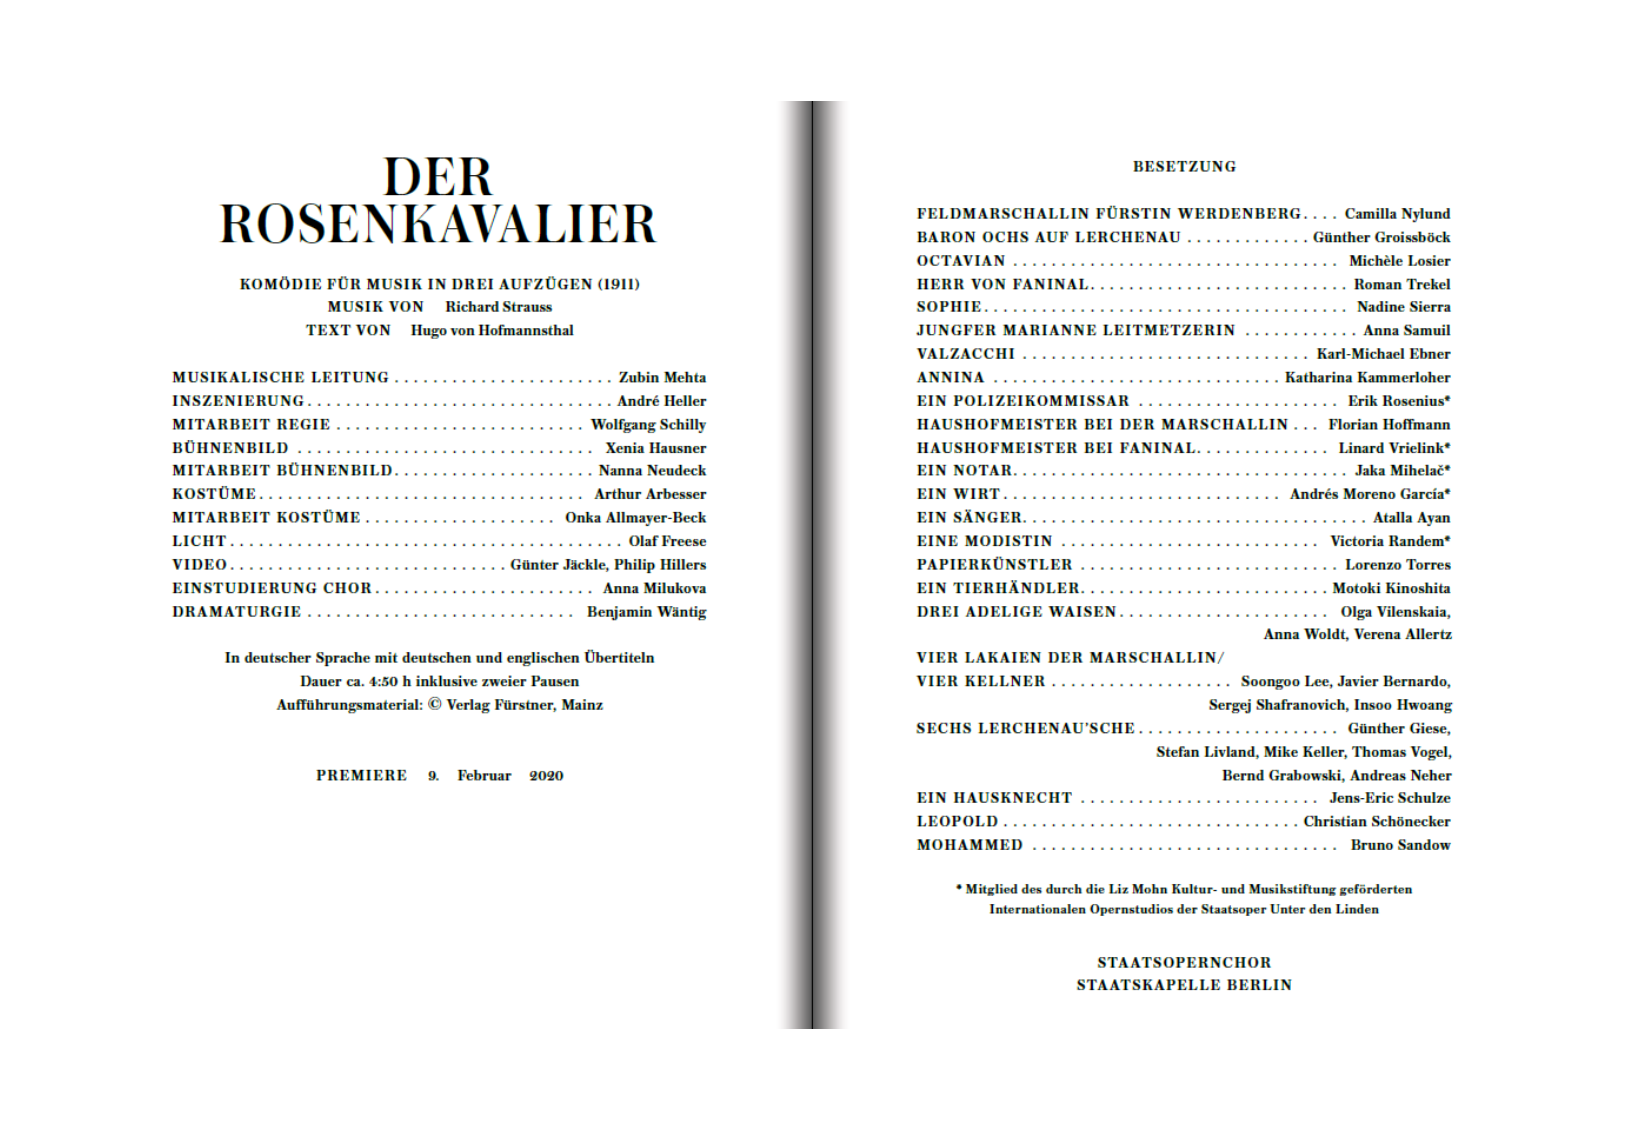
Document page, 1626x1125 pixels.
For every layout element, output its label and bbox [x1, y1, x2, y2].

picture [141, 101, 1491, 1029]
